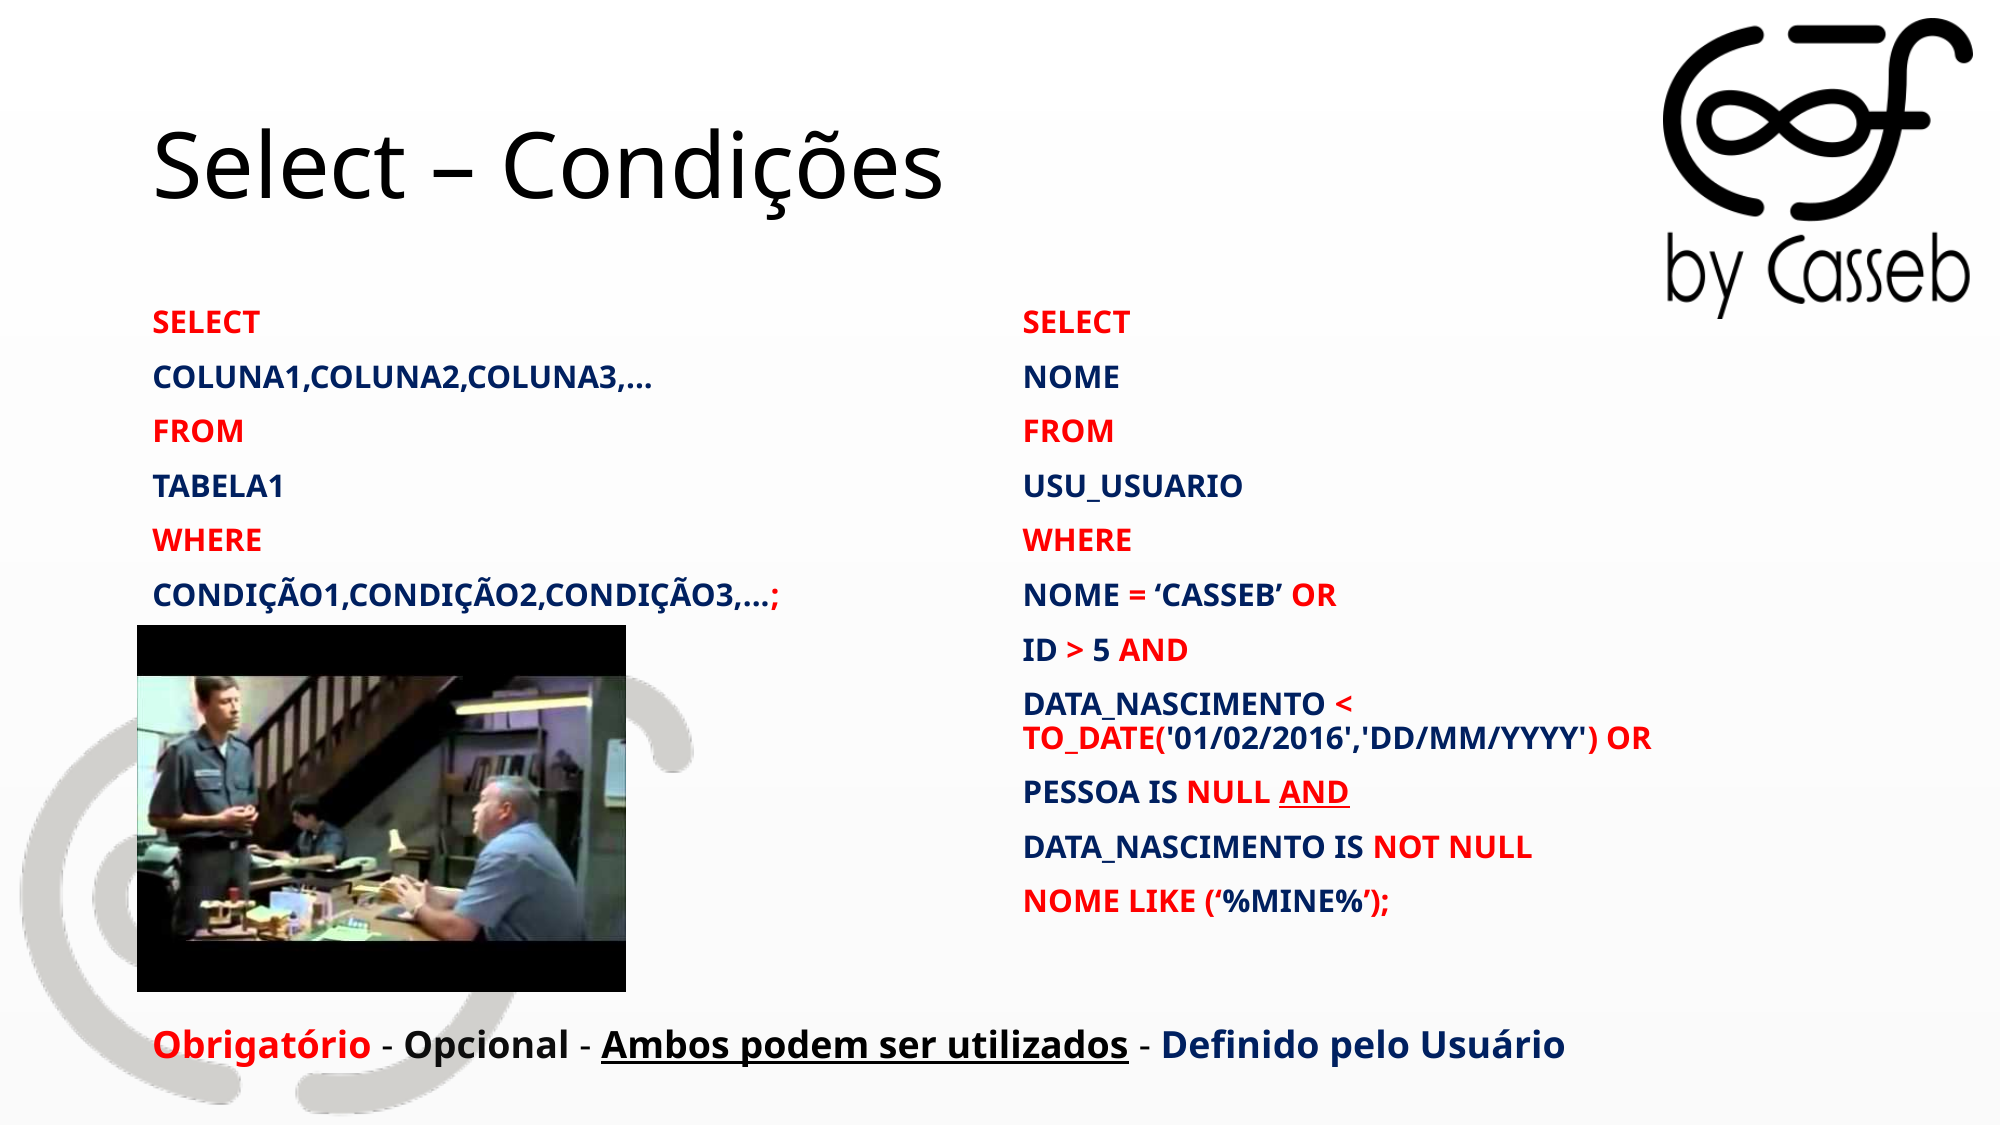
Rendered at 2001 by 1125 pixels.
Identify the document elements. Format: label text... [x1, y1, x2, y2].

list SELECT NOME FROM USU_USUARIO WHERE NOME = ‘CASSEB’ OR ID > 5 AND DATA_NASCIMENTO < TO_DATE('01/02/2016','DD/MM/YYYY') OR PESSOA IS NULL AND DATA_NASCIMENTO IS NOT NULL NOME LIKE (‘%MINE%’); [1007, 299, 1863, 1013]
picture [0, 539, 715, 1125]
picture [1663, 18, 1973, 319]
title Select – Condições [137, 59, 1863, 278]
text_box Obrigatório - Opcional - Ambos podem ser utilizados - Definido pelo Usuário [137, 1013, 1863, 1073]
list SELECT COLUNA1,COLUNA2,COLUNA3,... FROM TABELA1 WHERE CONDIÇÃO1,CONDIÇÃO2,CONDIÇÃO3,...; [137, 299, 987, 1013]
